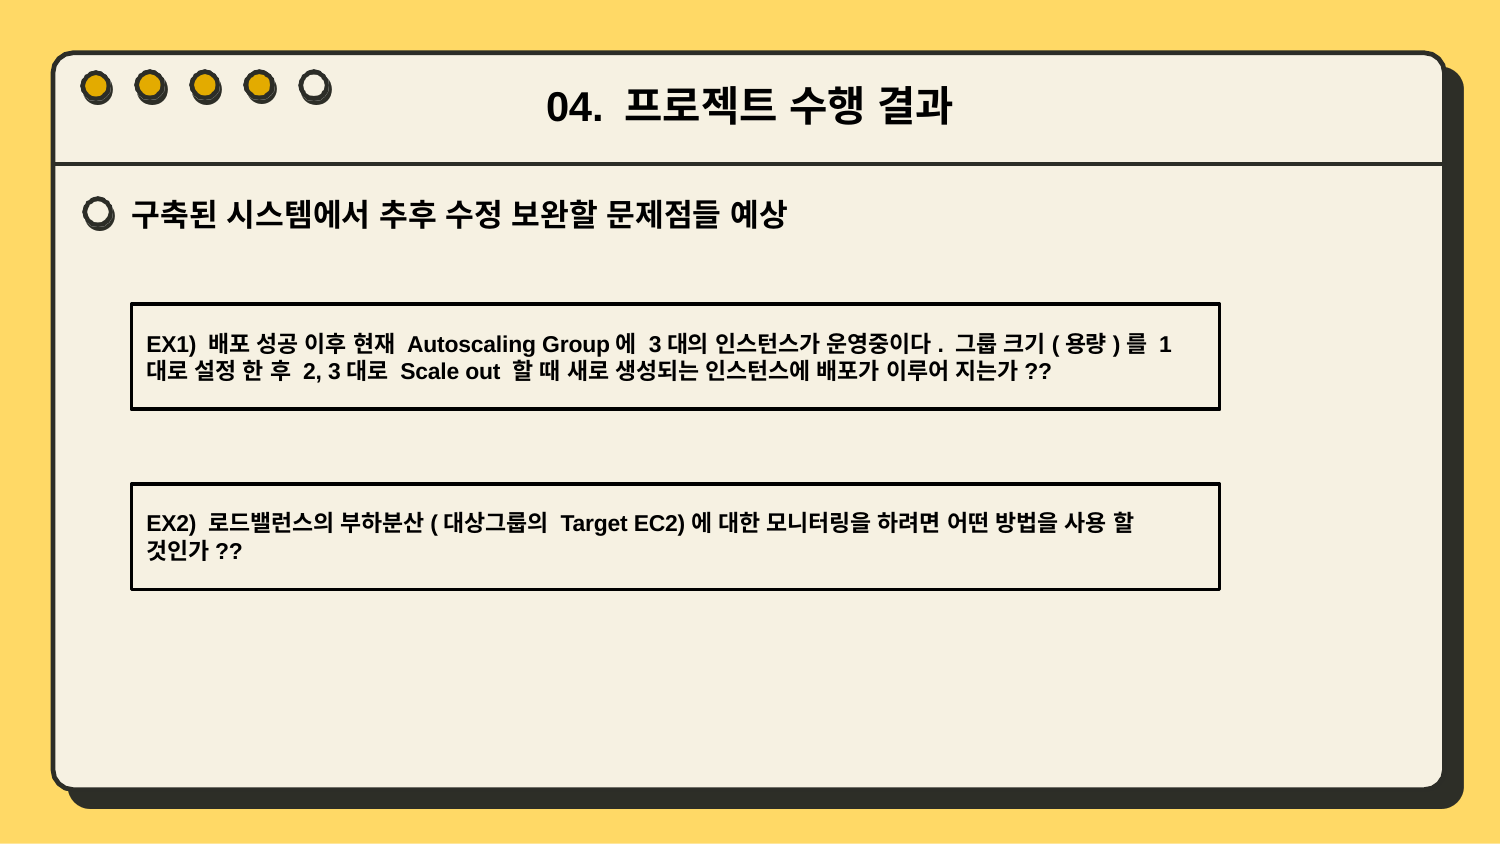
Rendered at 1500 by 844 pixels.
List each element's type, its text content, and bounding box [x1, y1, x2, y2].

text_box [134, 69, 168, 105]
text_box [81, 196, 116, 231]
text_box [188, 69, 223, 105]
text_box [243, 69, 277, 104]
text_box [79, 69, 113, 105]
picture [67, 66, 1464, 809]
text_box [129, 482, 1222, 592]
text_box [129, 302, 1222, 411]
text_box 04. 프로젝트 수행 결과 [344, 71, 1156, 137]
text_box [298, 69, 332, 105]
text_box 구축된 시스템에서 추후 수정 보완할 문제점들 예상 [117, 188, 1085, 241]
